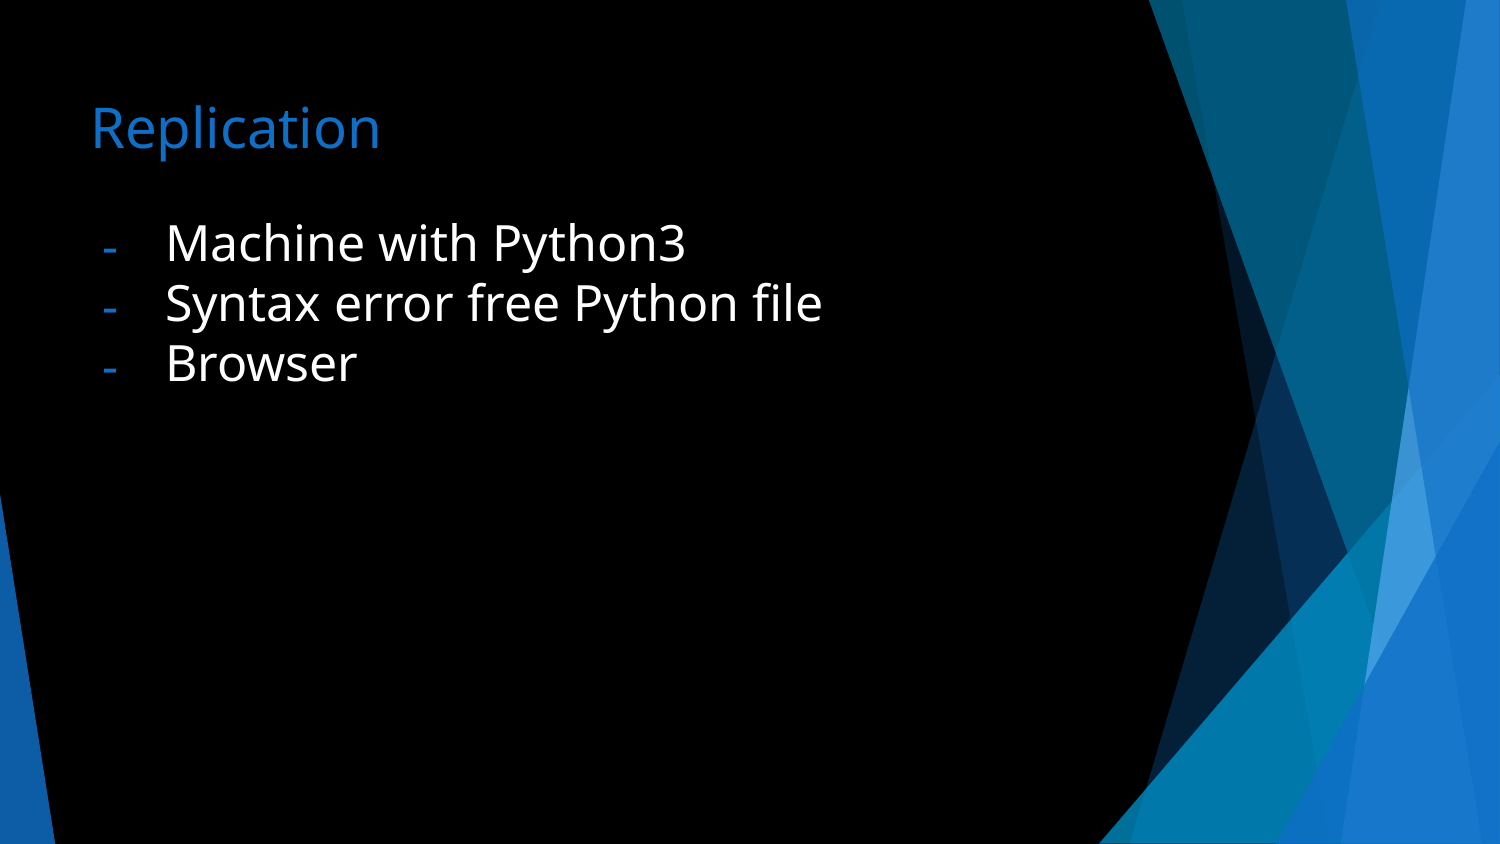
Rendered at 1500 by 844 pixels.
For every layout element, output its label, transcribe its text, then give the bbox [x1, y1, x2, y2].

list Machine with Python3 Syntax error free Python file Browser [75, 196, 1425, 808]
title Replication [75, 33, 1425, 175]
